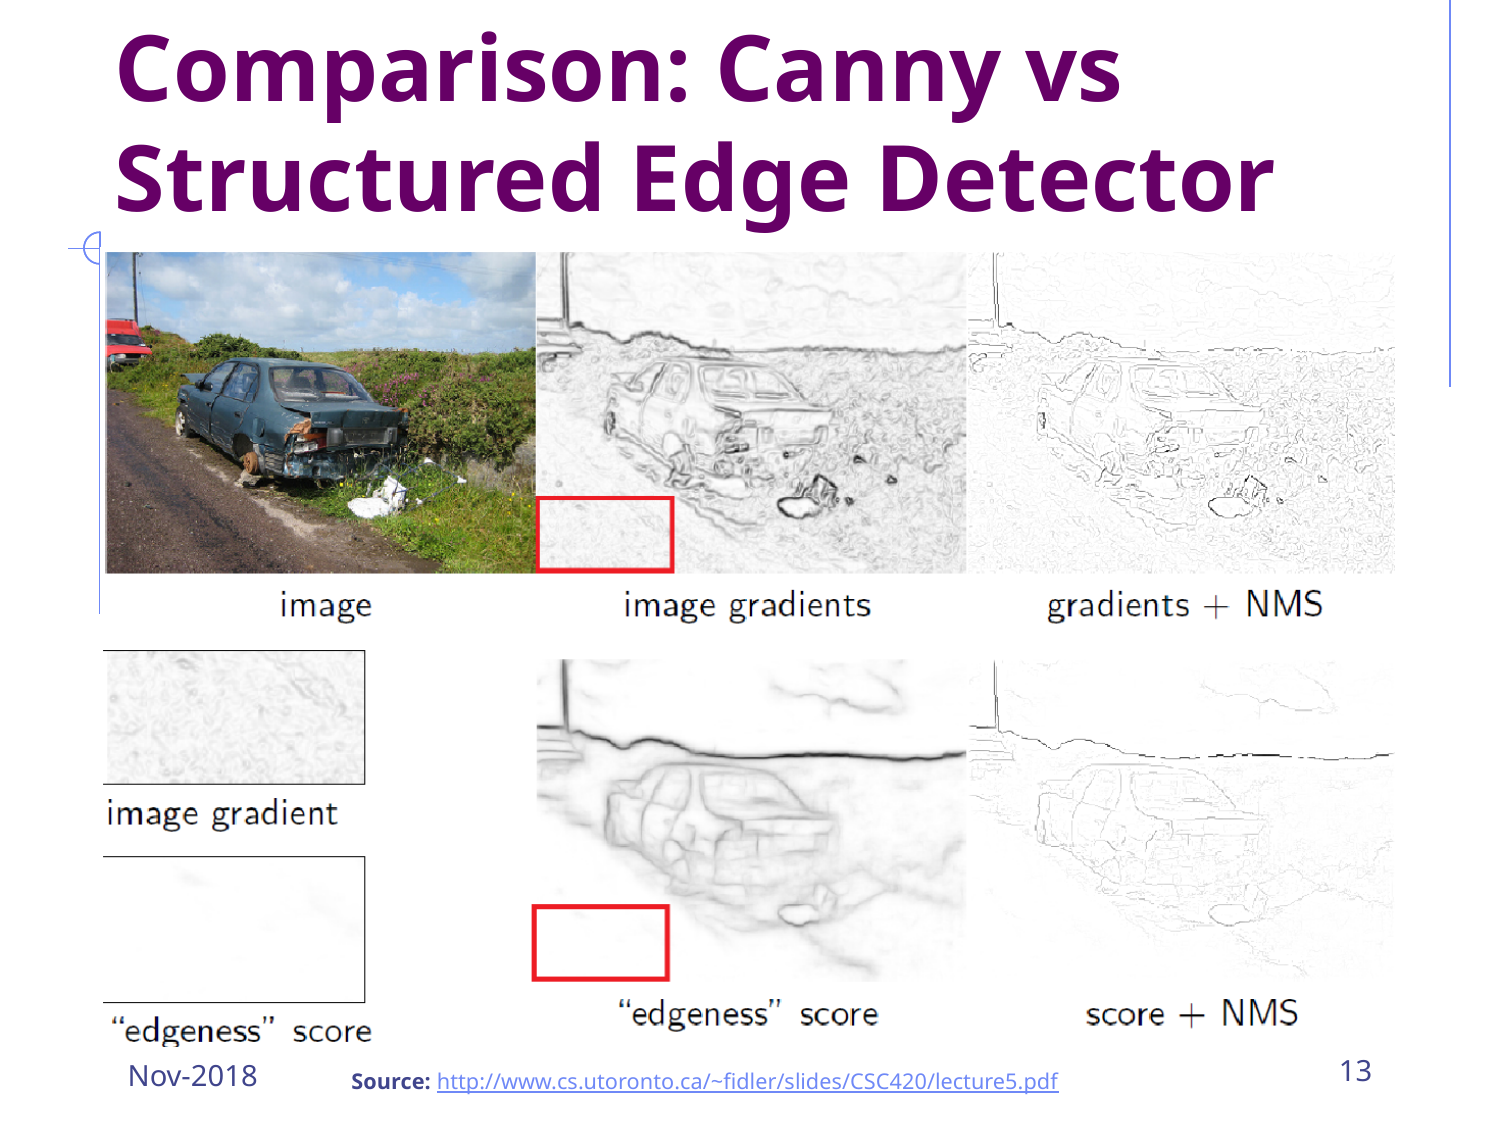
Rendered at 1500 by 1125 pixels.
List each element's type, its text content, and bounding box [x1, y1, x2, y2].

slide_number ‹#› [1164, 1055, 1388, 1100]
title Comparison: Canny vs Structured Edge Detector [99, 50, 1375, 238]
slide_number Nov-2018 [112, 1055, 336, 1100]
picture [100, 247, 1400, 1048]
text_box Source: http://www.cs.utoronto.ca/~fidler/slides/CSC420/lecture5.pdf [336, 1055, 1164, 1111]
